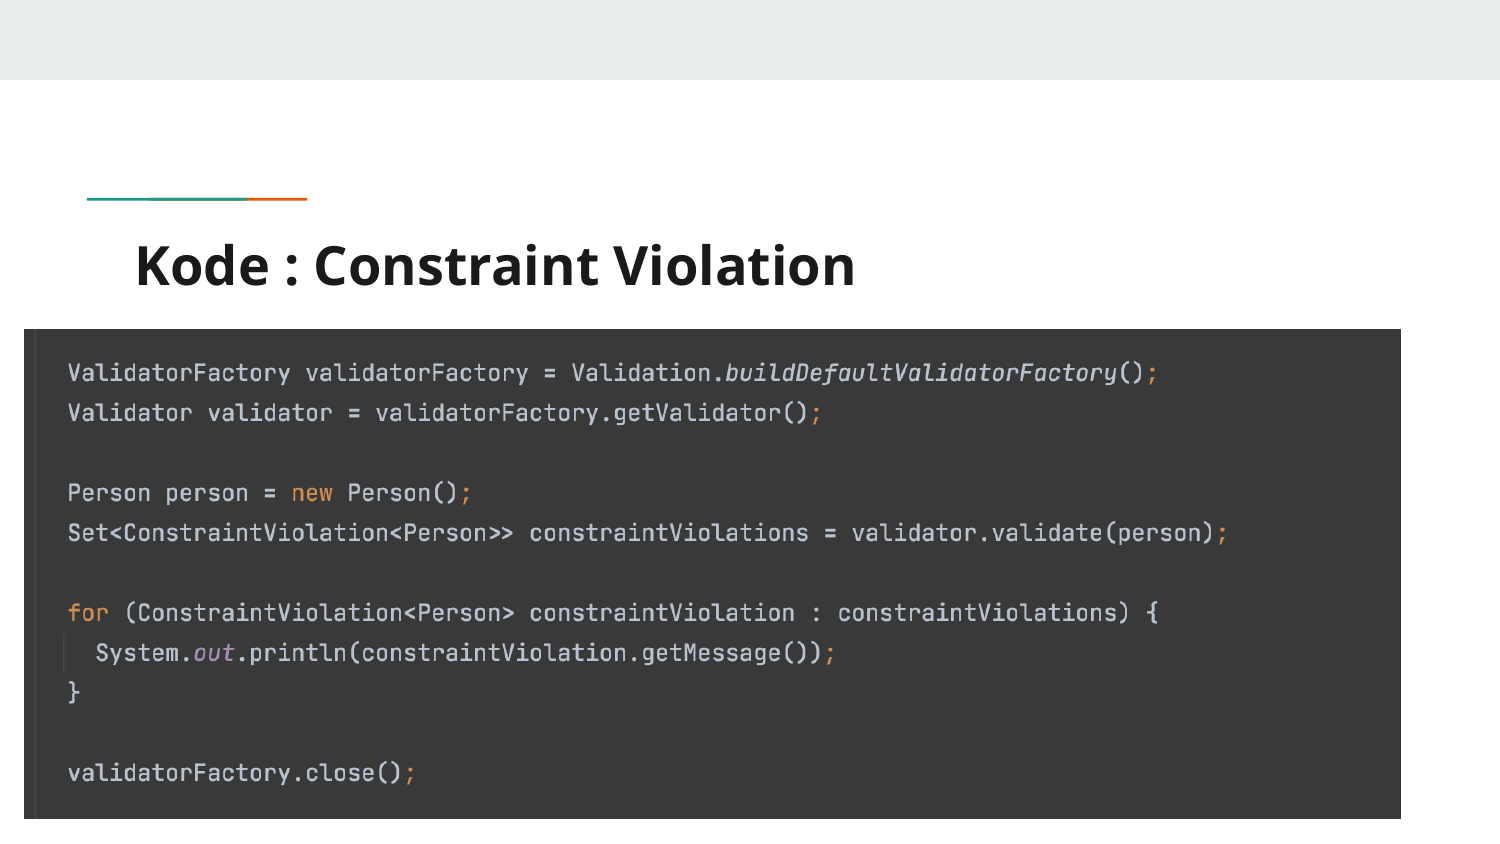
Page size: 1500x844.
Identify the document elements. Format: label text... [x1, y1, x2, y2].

picture [24, 328, 1401, 819]
title Kode : Constraint Violation [119, 216, 1381, 305]
